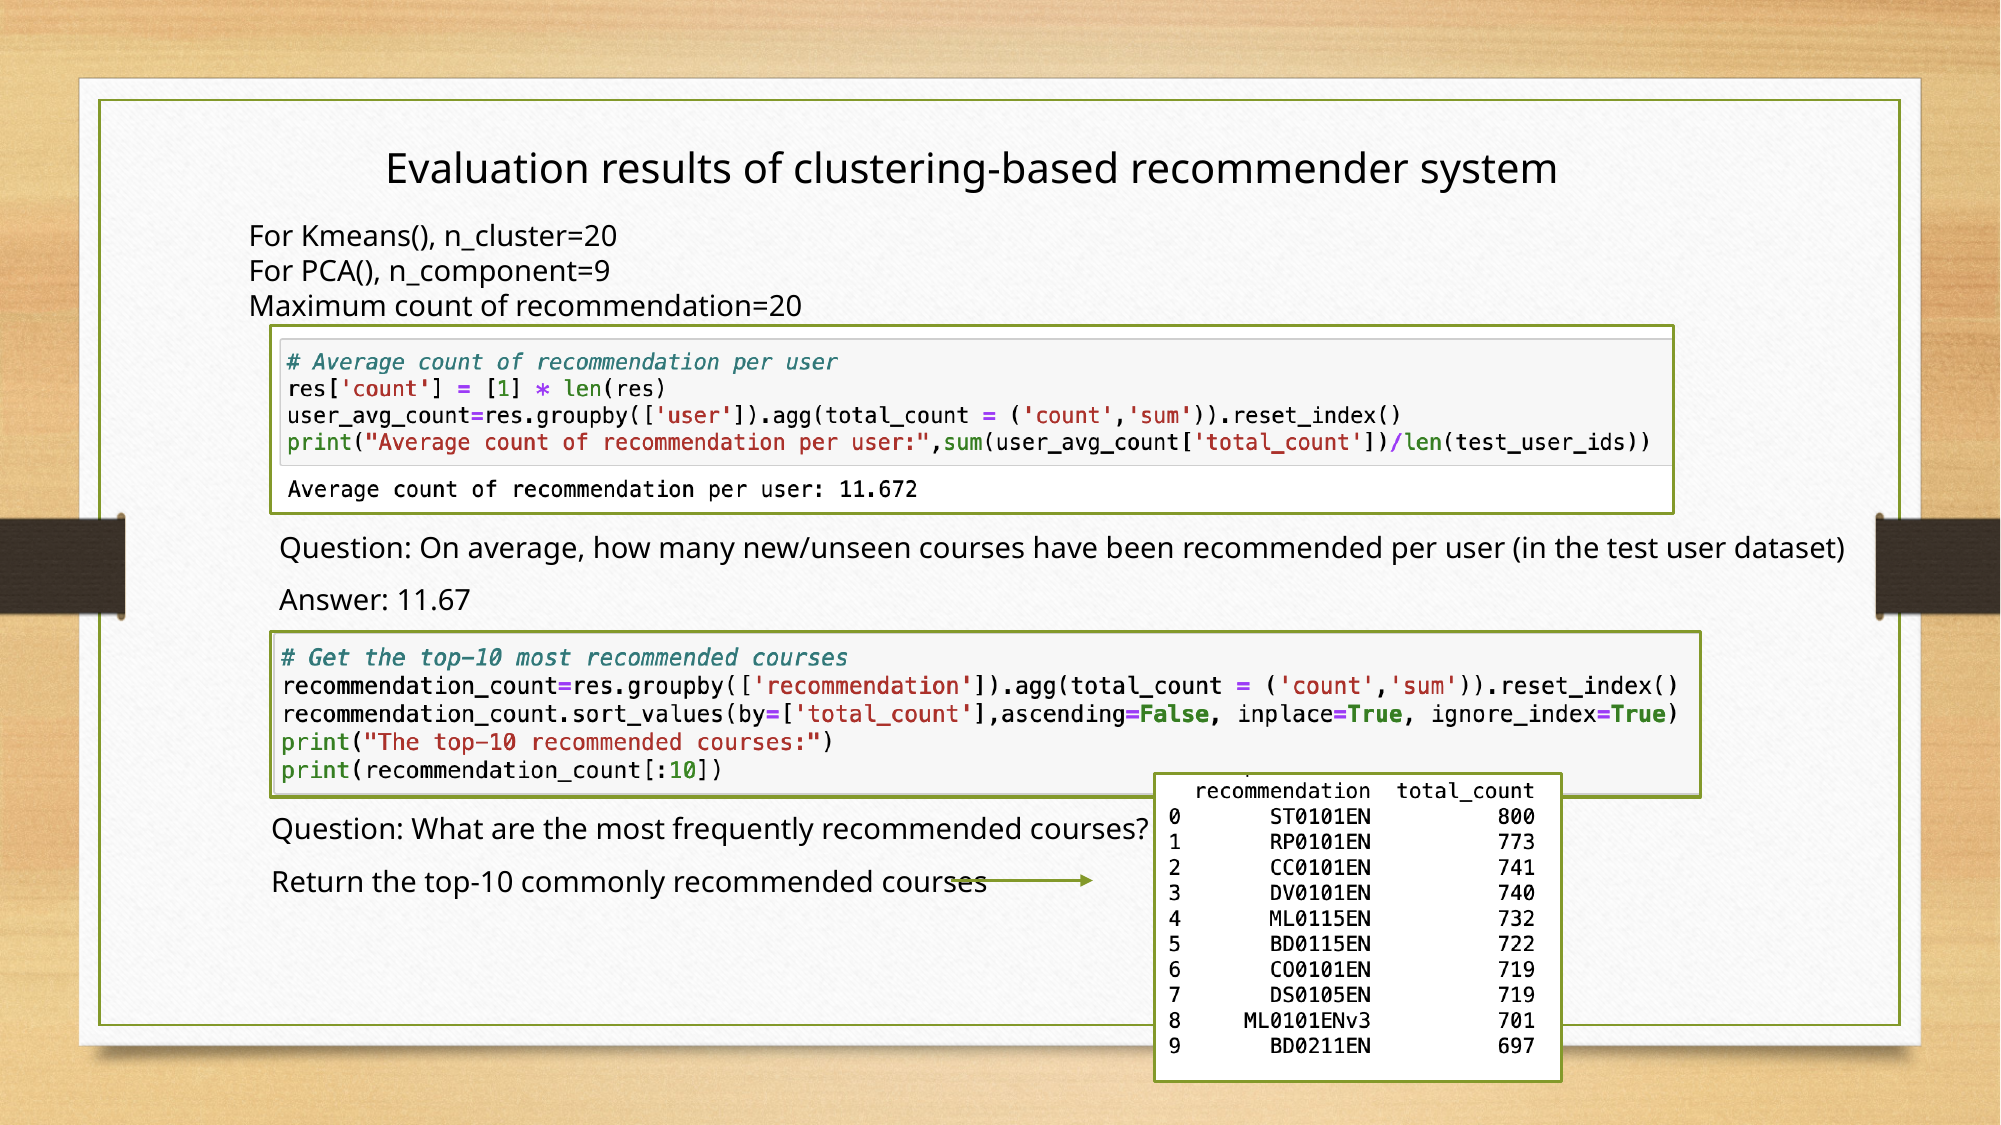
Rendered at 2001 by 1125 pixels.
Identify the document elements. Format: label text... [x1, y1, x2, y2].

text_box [263, 312, 1974, 661]
picture [0, 0, 2001, 1125]
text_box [256, 632, 1966, 986]
text_box For Kmeans(), n_cluster=20 For PCA(), n_component=9 Maximum count of recommendation=20 [233, 209, 818, 330]
title Evaluation results of clustering-based recommender system [184, 104, 1760, 230]
